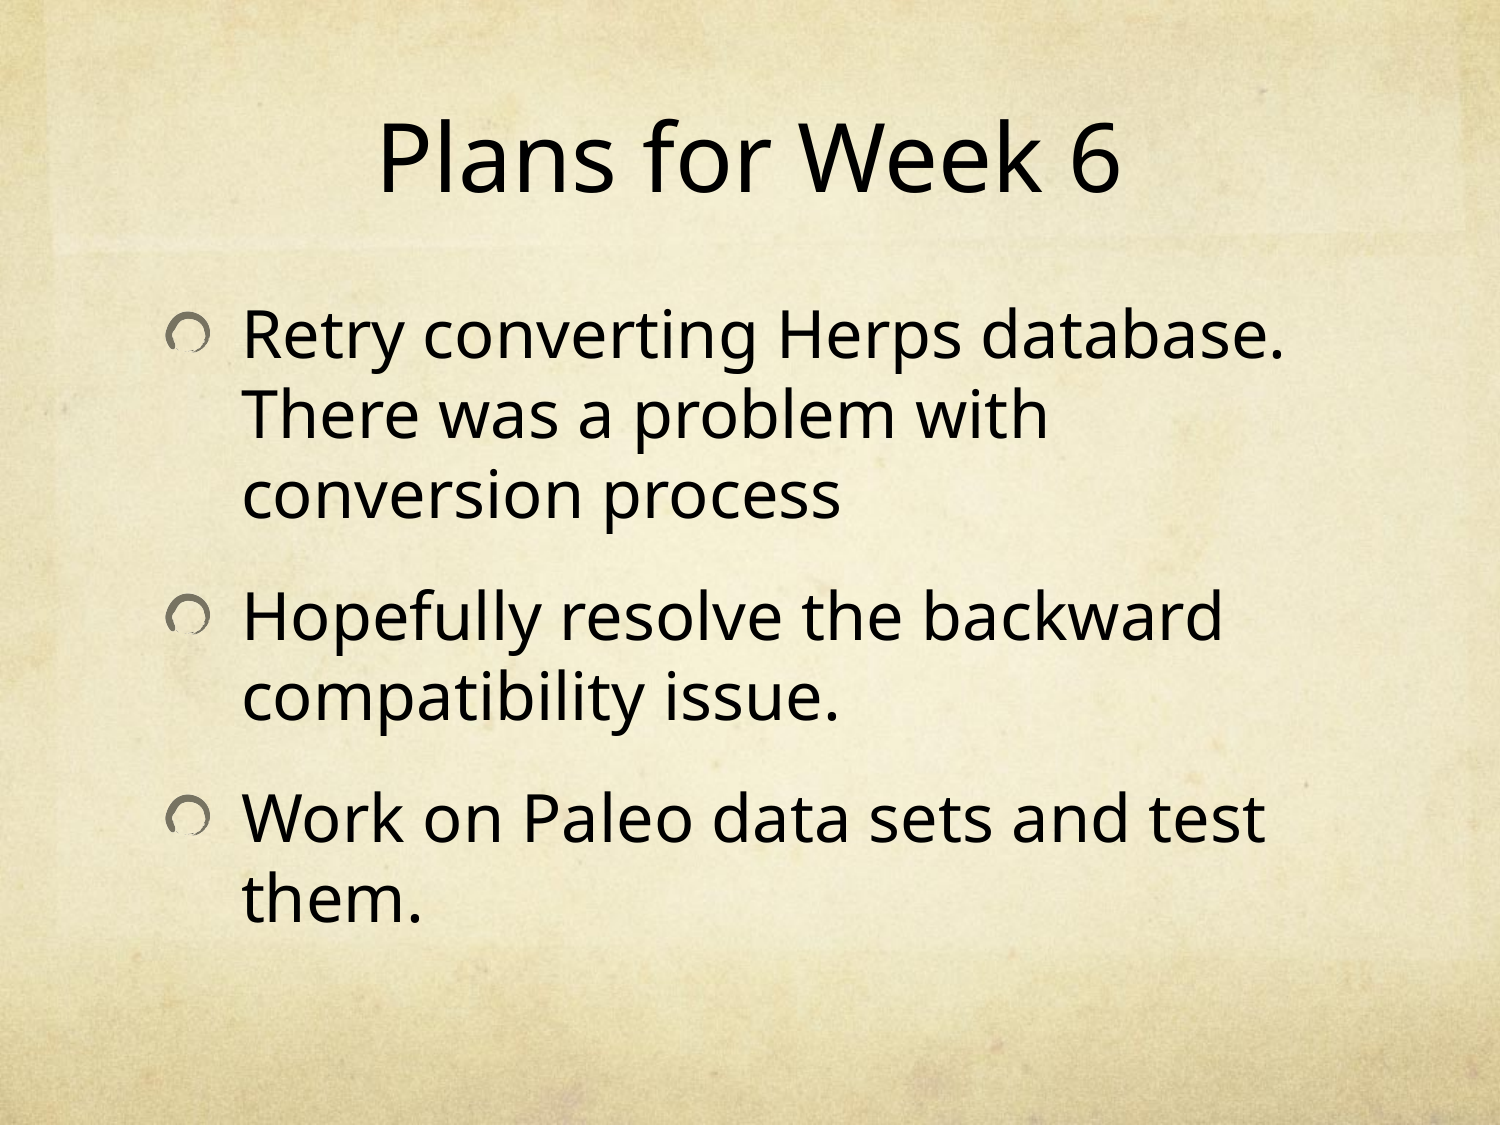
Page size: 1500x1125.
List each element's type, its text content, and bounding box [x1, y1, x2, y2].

picture [0, 0, 1500, 1125]
title Plans for Week 6 [150, 82, 1350, 225]
list Retry converting Herps database. There was a problem with conversion process Hopefully resolve the backward compatibility issue. Work on Paleo data sets and test them. [150, 284, 1350, 950]
